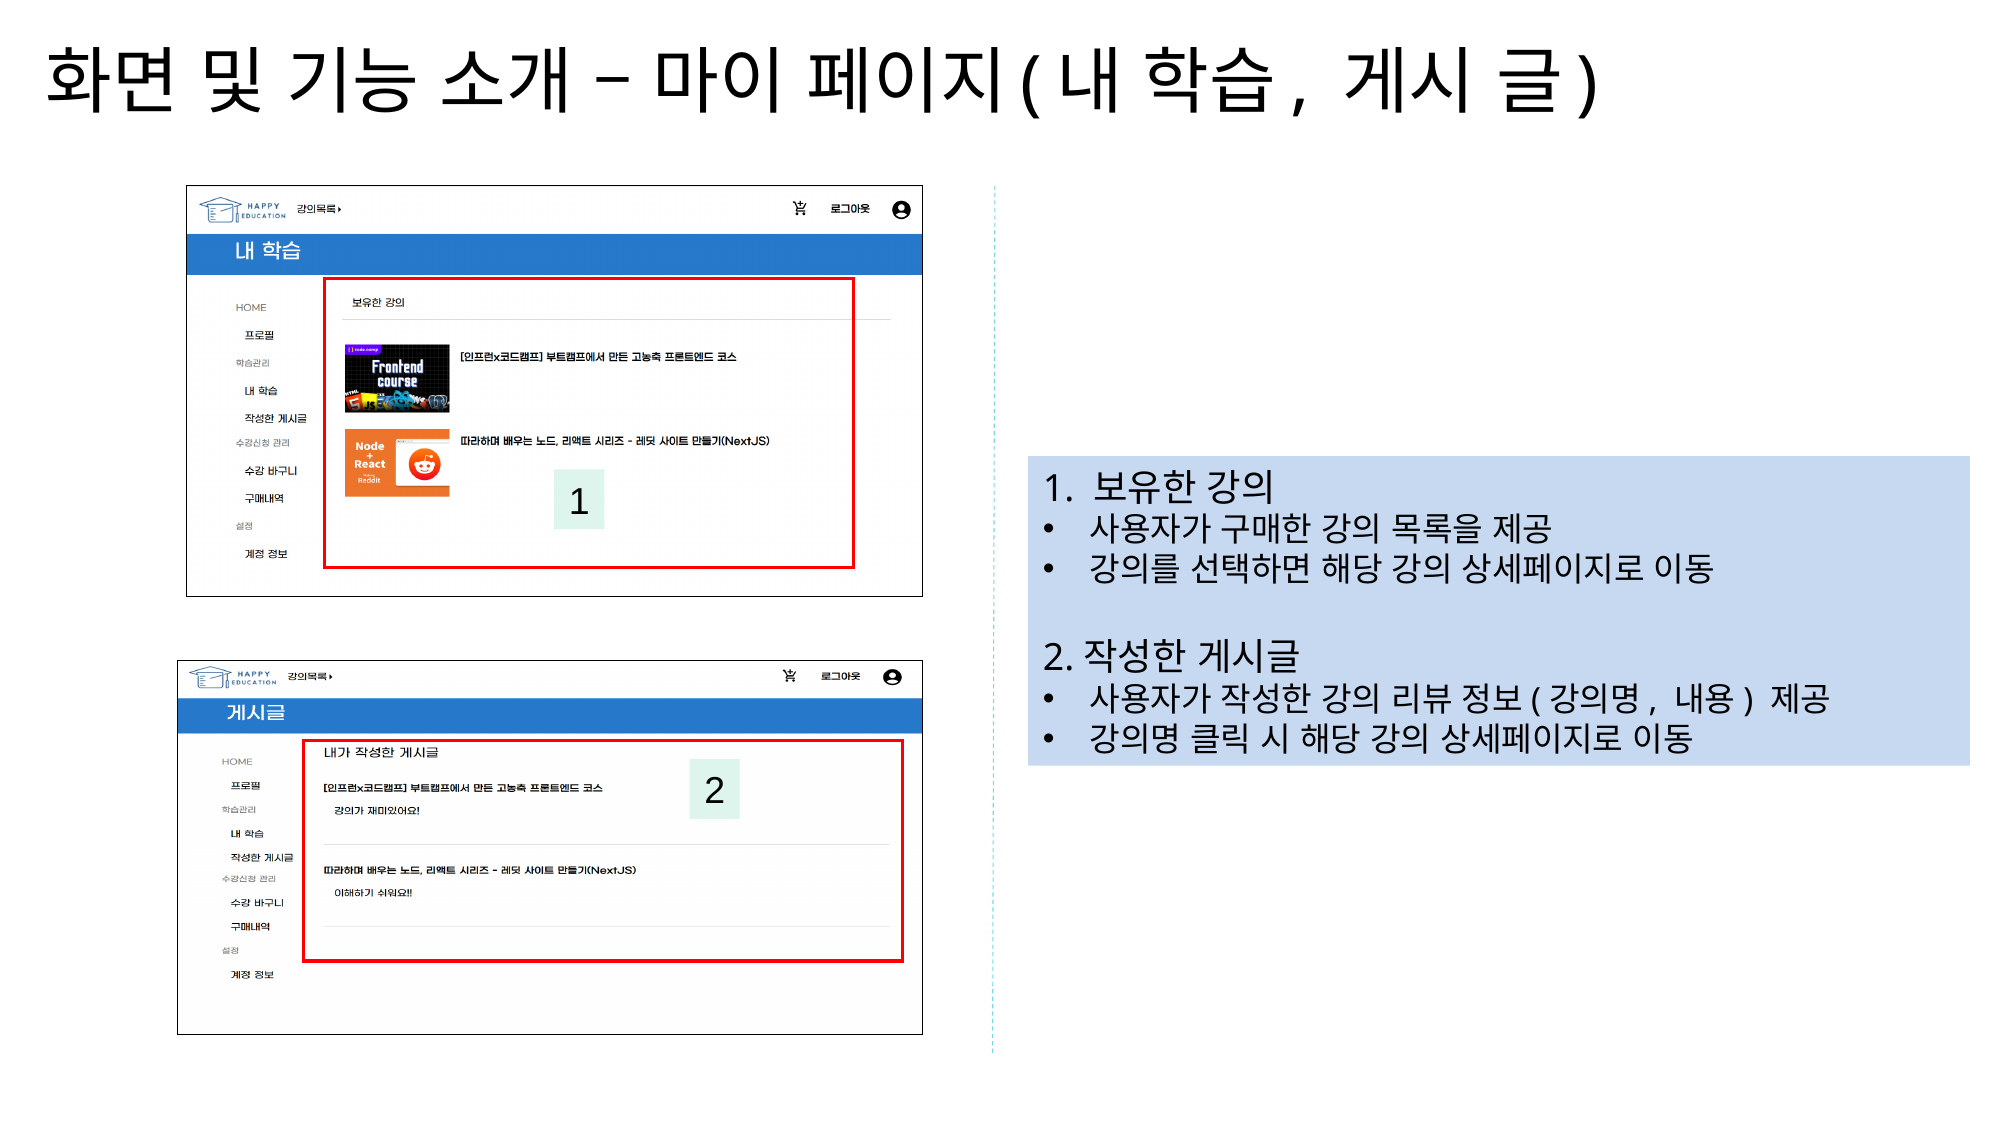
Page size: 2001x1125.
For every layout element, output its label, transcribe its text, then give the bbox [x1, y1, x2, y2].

picture [186, 185, 923, 597]
text_box 1. 보유한 강의 사용자가 구매한 강의 목록을 제공 강의를 선택하면 해당 강의 상세페이지로 이동 2.작성한 게시글 사용자가 작성한 강의 리뷰 정보(강의명, 내용) 제공 강의명 클릭 시 해당 강의 상세페이지로 이동 [1028, 456, 1970, 766]
picture [177, 660, 923, 1035]
title 화면 및 기능 소개 – 마이 페이지(내 학습, 게시 글) [30, 37, 1953, 177]
